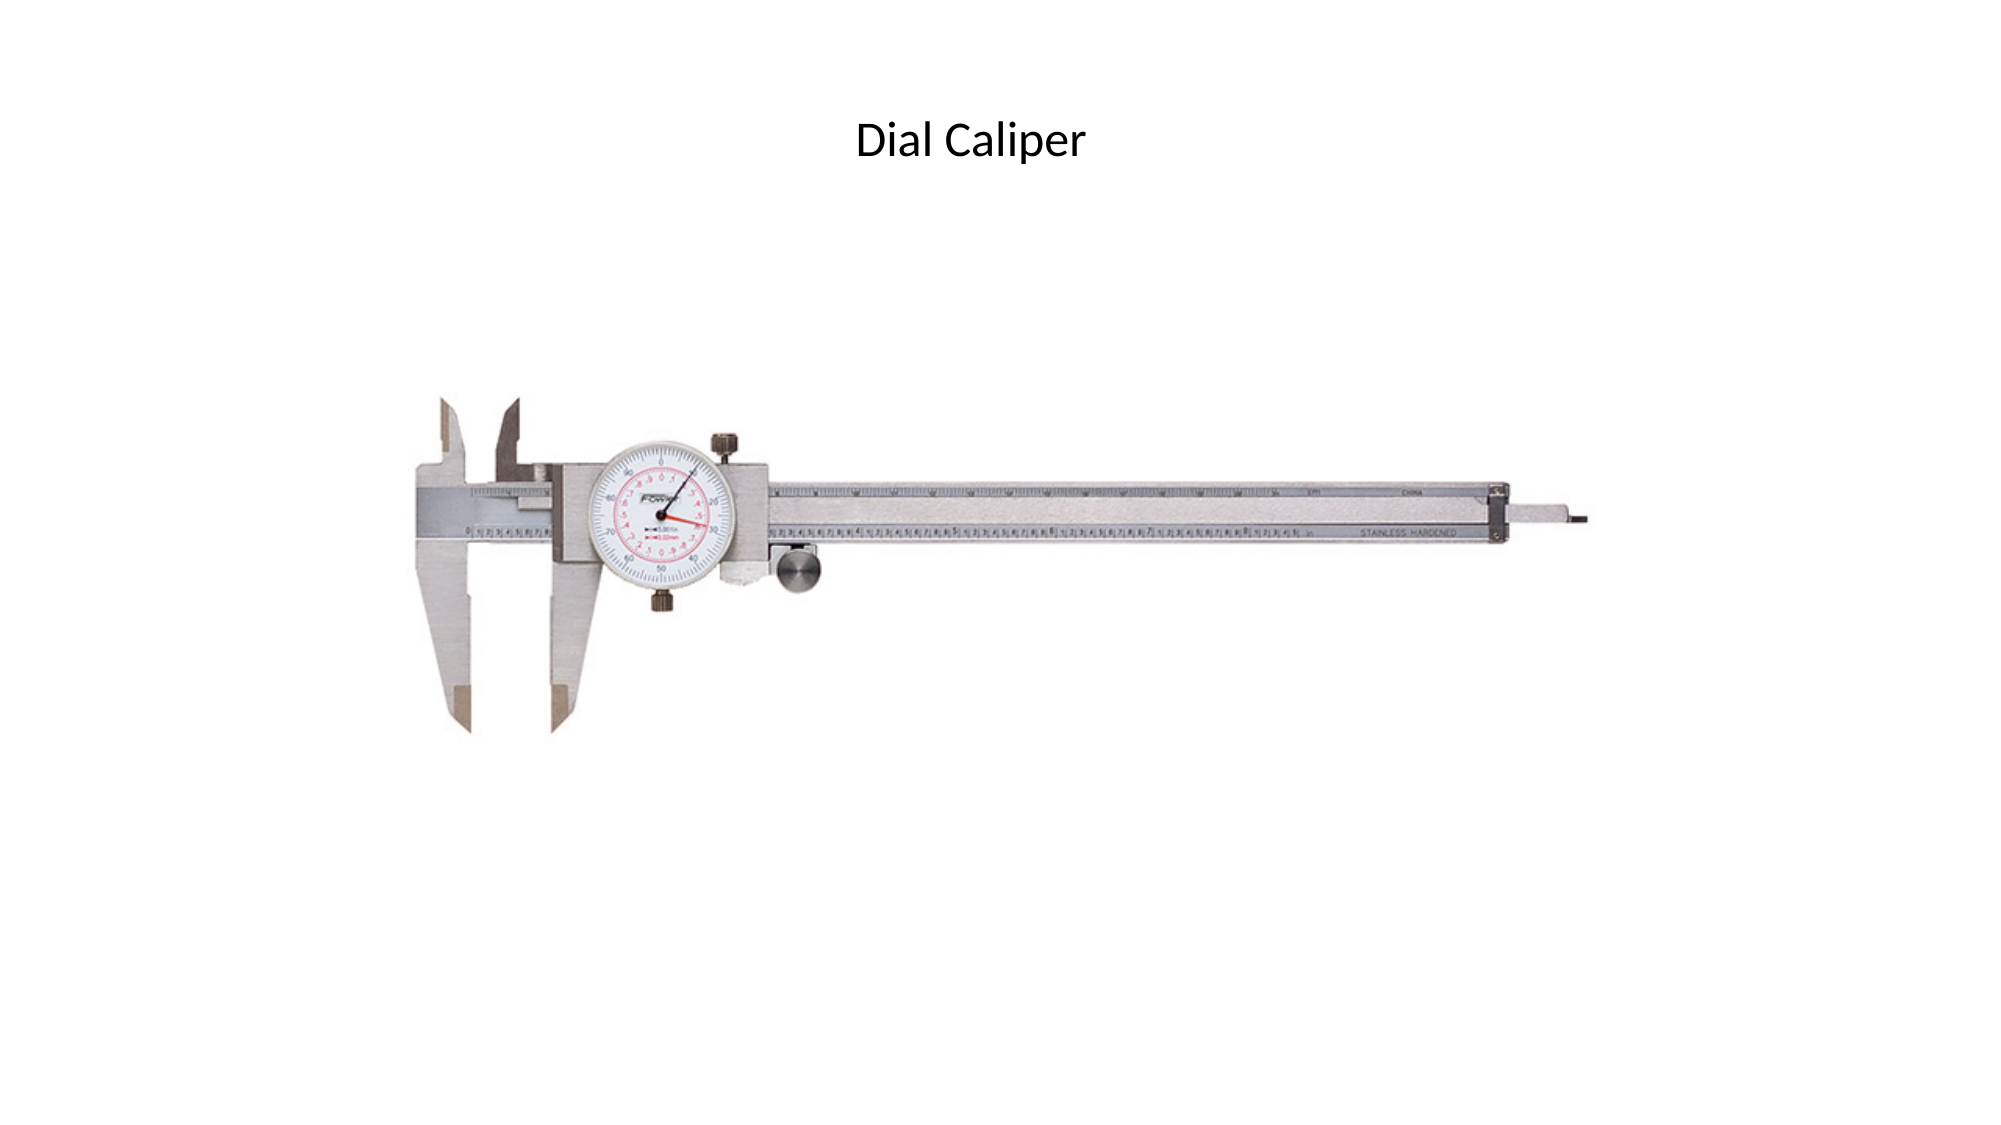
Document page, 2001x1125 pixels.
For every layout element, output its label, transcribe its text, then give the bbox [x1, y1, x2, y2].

picture [395, 380, 1605, 745]
subtitle Dial Caliper [221, 105, 1722, 209]
